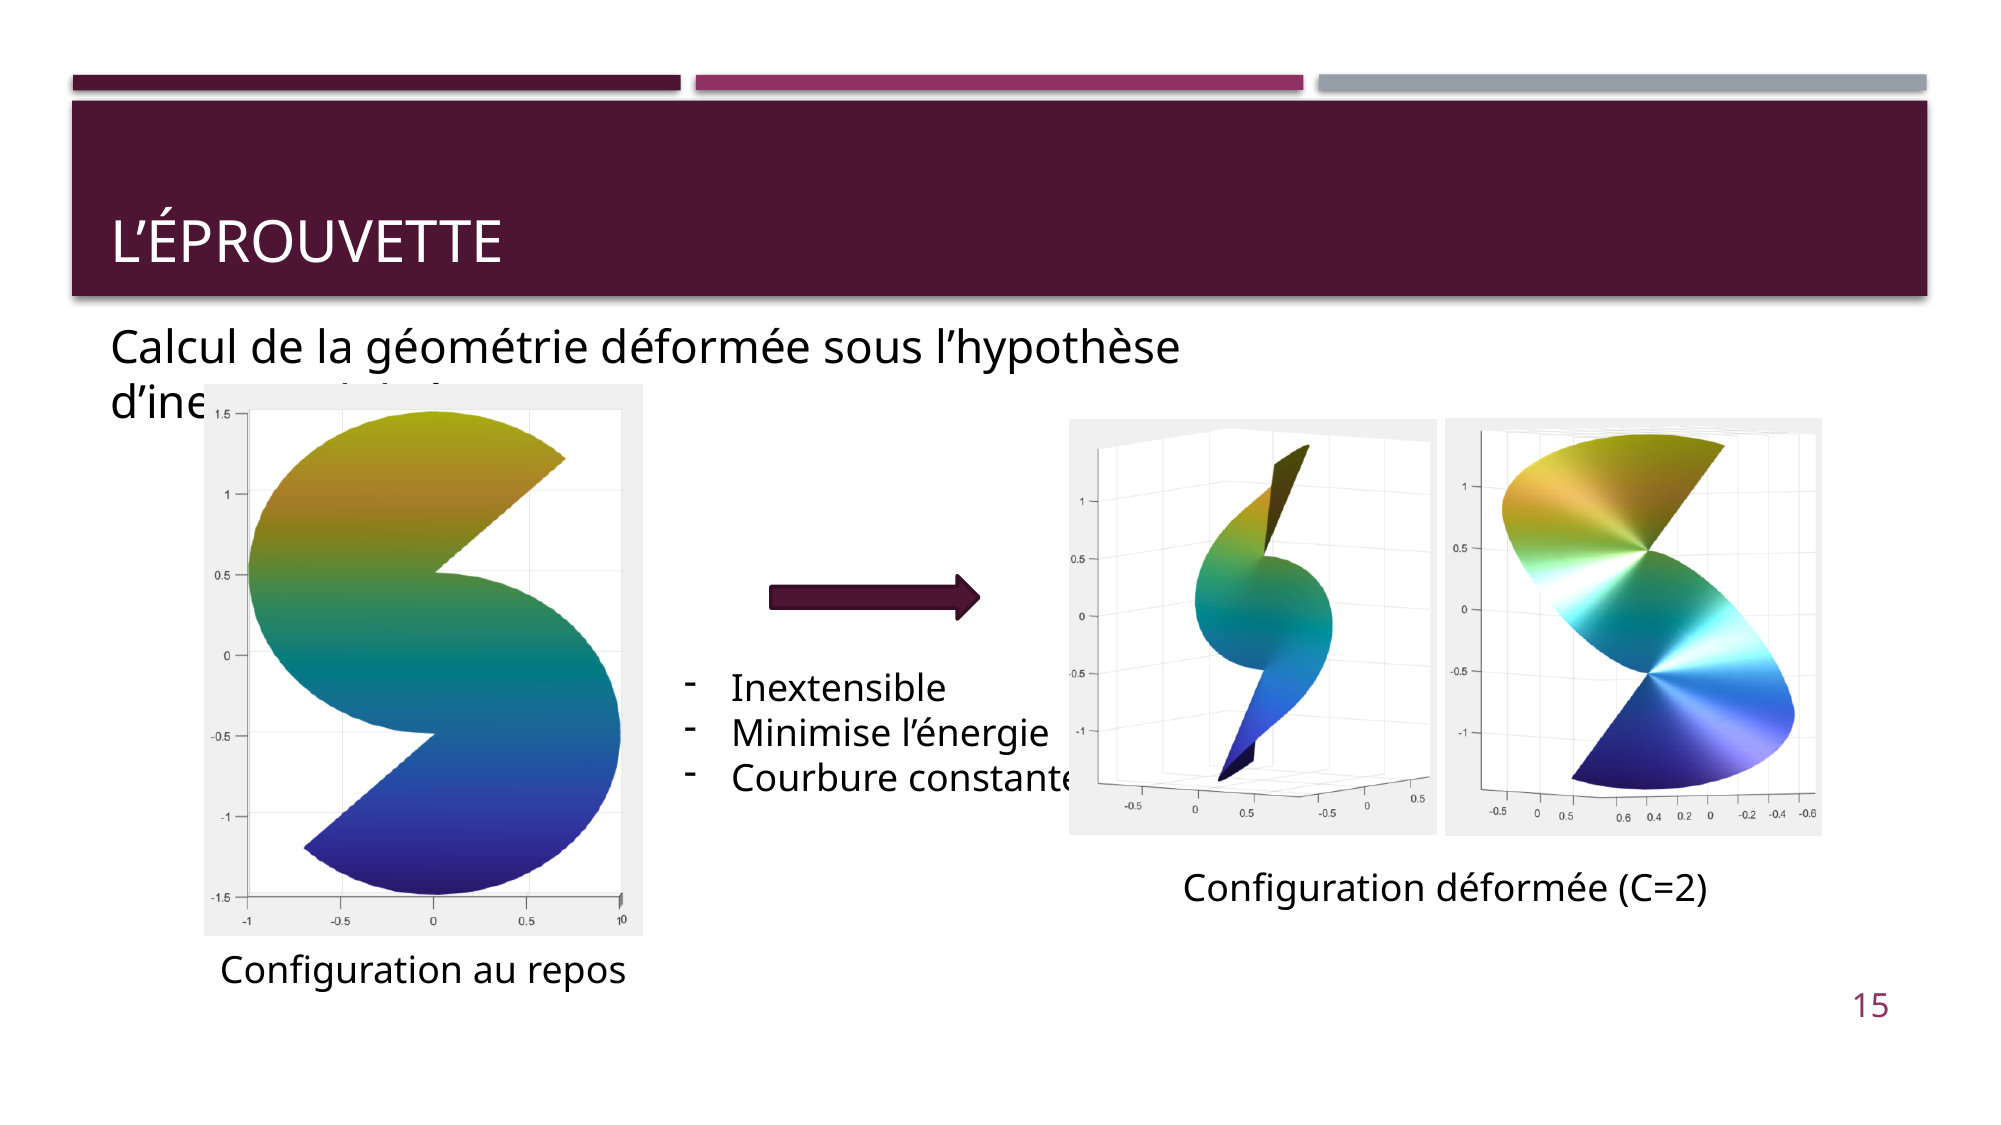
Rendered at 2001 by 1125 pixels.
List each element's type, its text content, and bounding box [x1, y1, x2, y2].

slide_number 15 [1732, 977, 1905, 1037]
picture [1068, 419, 1438, 836]
text_box [769, 574, 981, 621]
text_box Configuration au repos [205, 945, 642, 999]
text_box Calcul de la géométrie déformée sous l’hypothèse d’inextensibilité : [95, 310, 1539, 436]
picture [1444, 418, 1823, 837]
picture [204, 383, 643, 936]
title L’éprouvette [95, 115, 1905, 282]
text_box Configuration déformée (C=2) [1167, 856, 1723, 917]
text_box Inextensible Minimise l’énergie Courbure constante [669, 656, 1062, 807]
